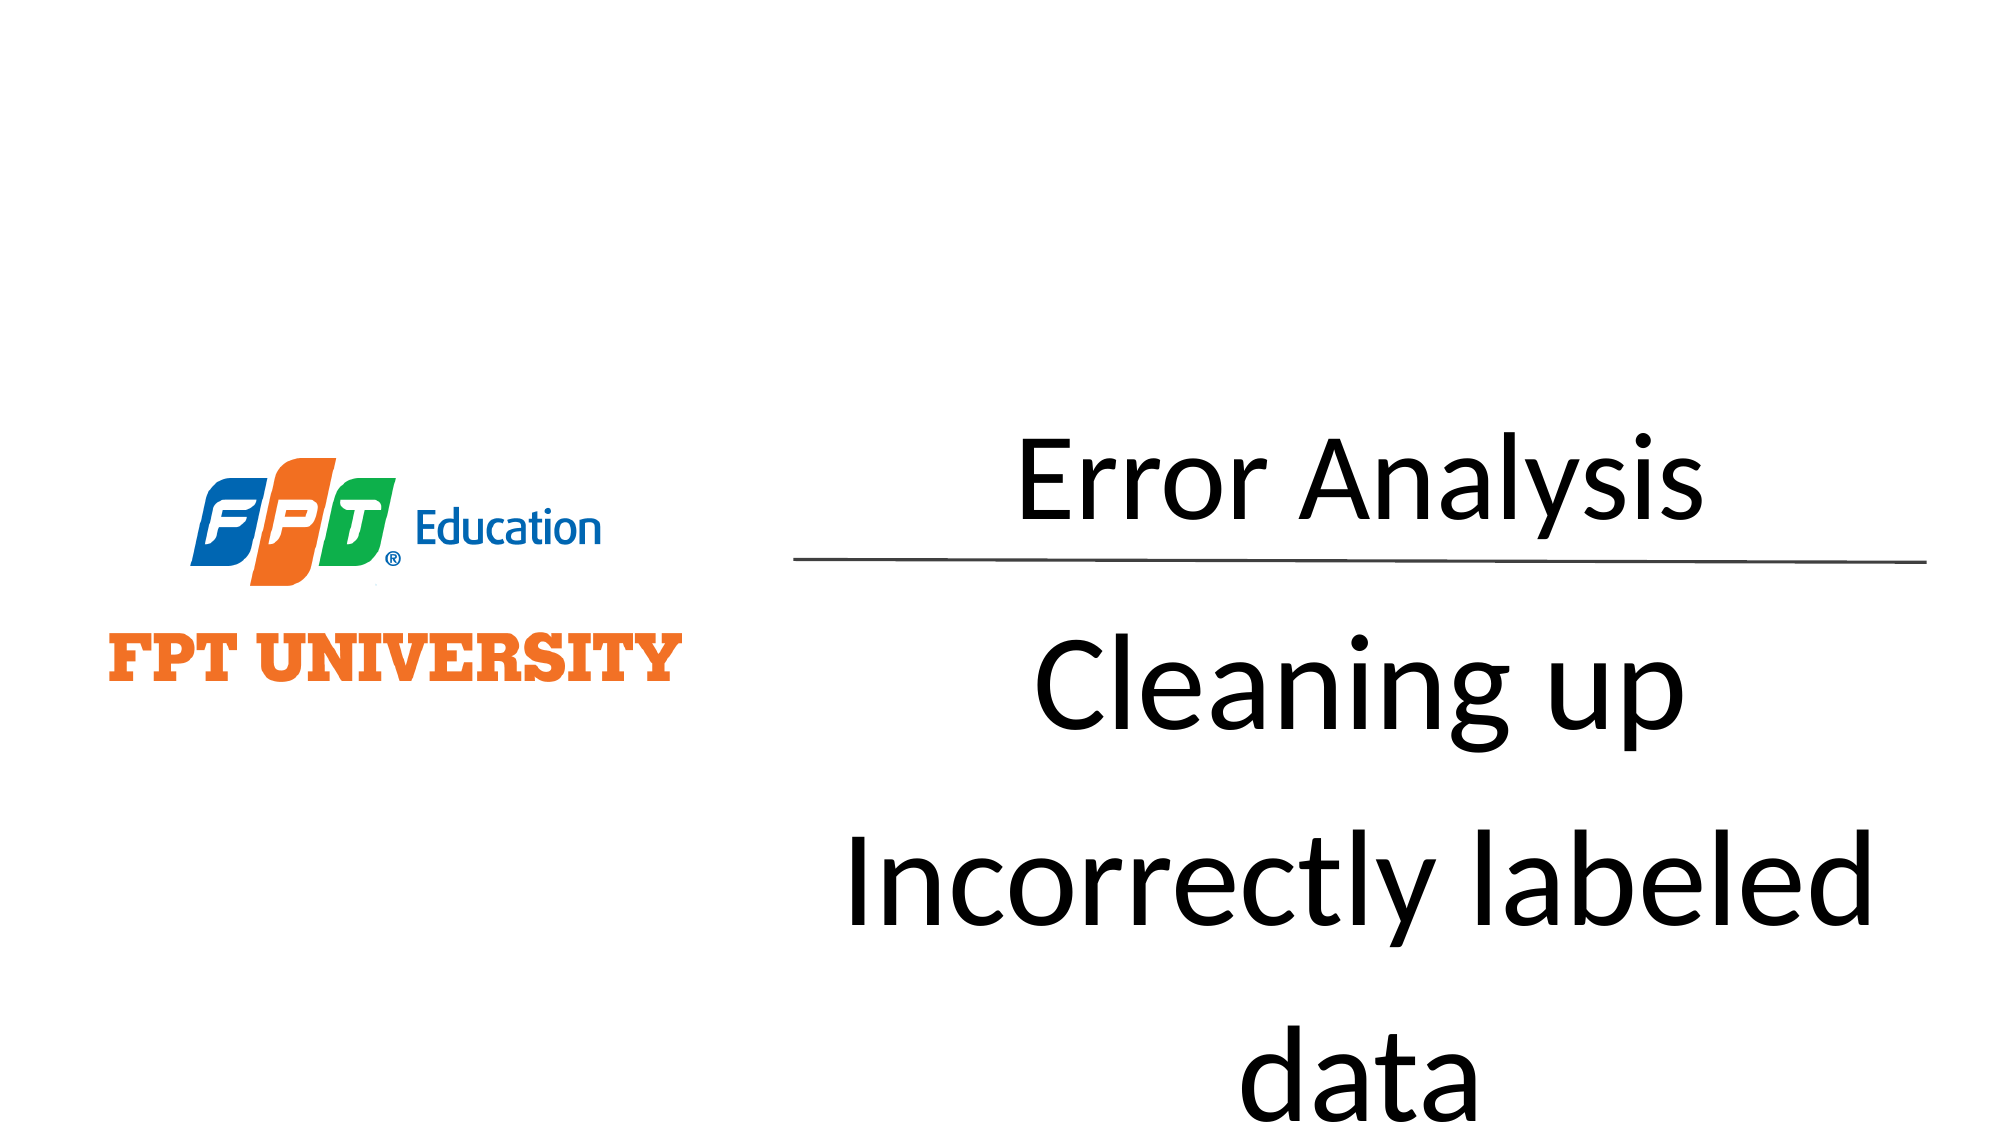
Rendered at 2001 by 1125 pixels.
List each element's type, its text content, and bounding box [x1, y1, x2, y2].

title Error Analysis [793, 392, 1927, 556]
text_box Cleaning up Incorrectly labeled data [793, 560, 1927, 1125]
text_box Cleaning up Incorrectly labeled data [793, 556, 1927, 562]
picture [68, 392, 704, 743]
